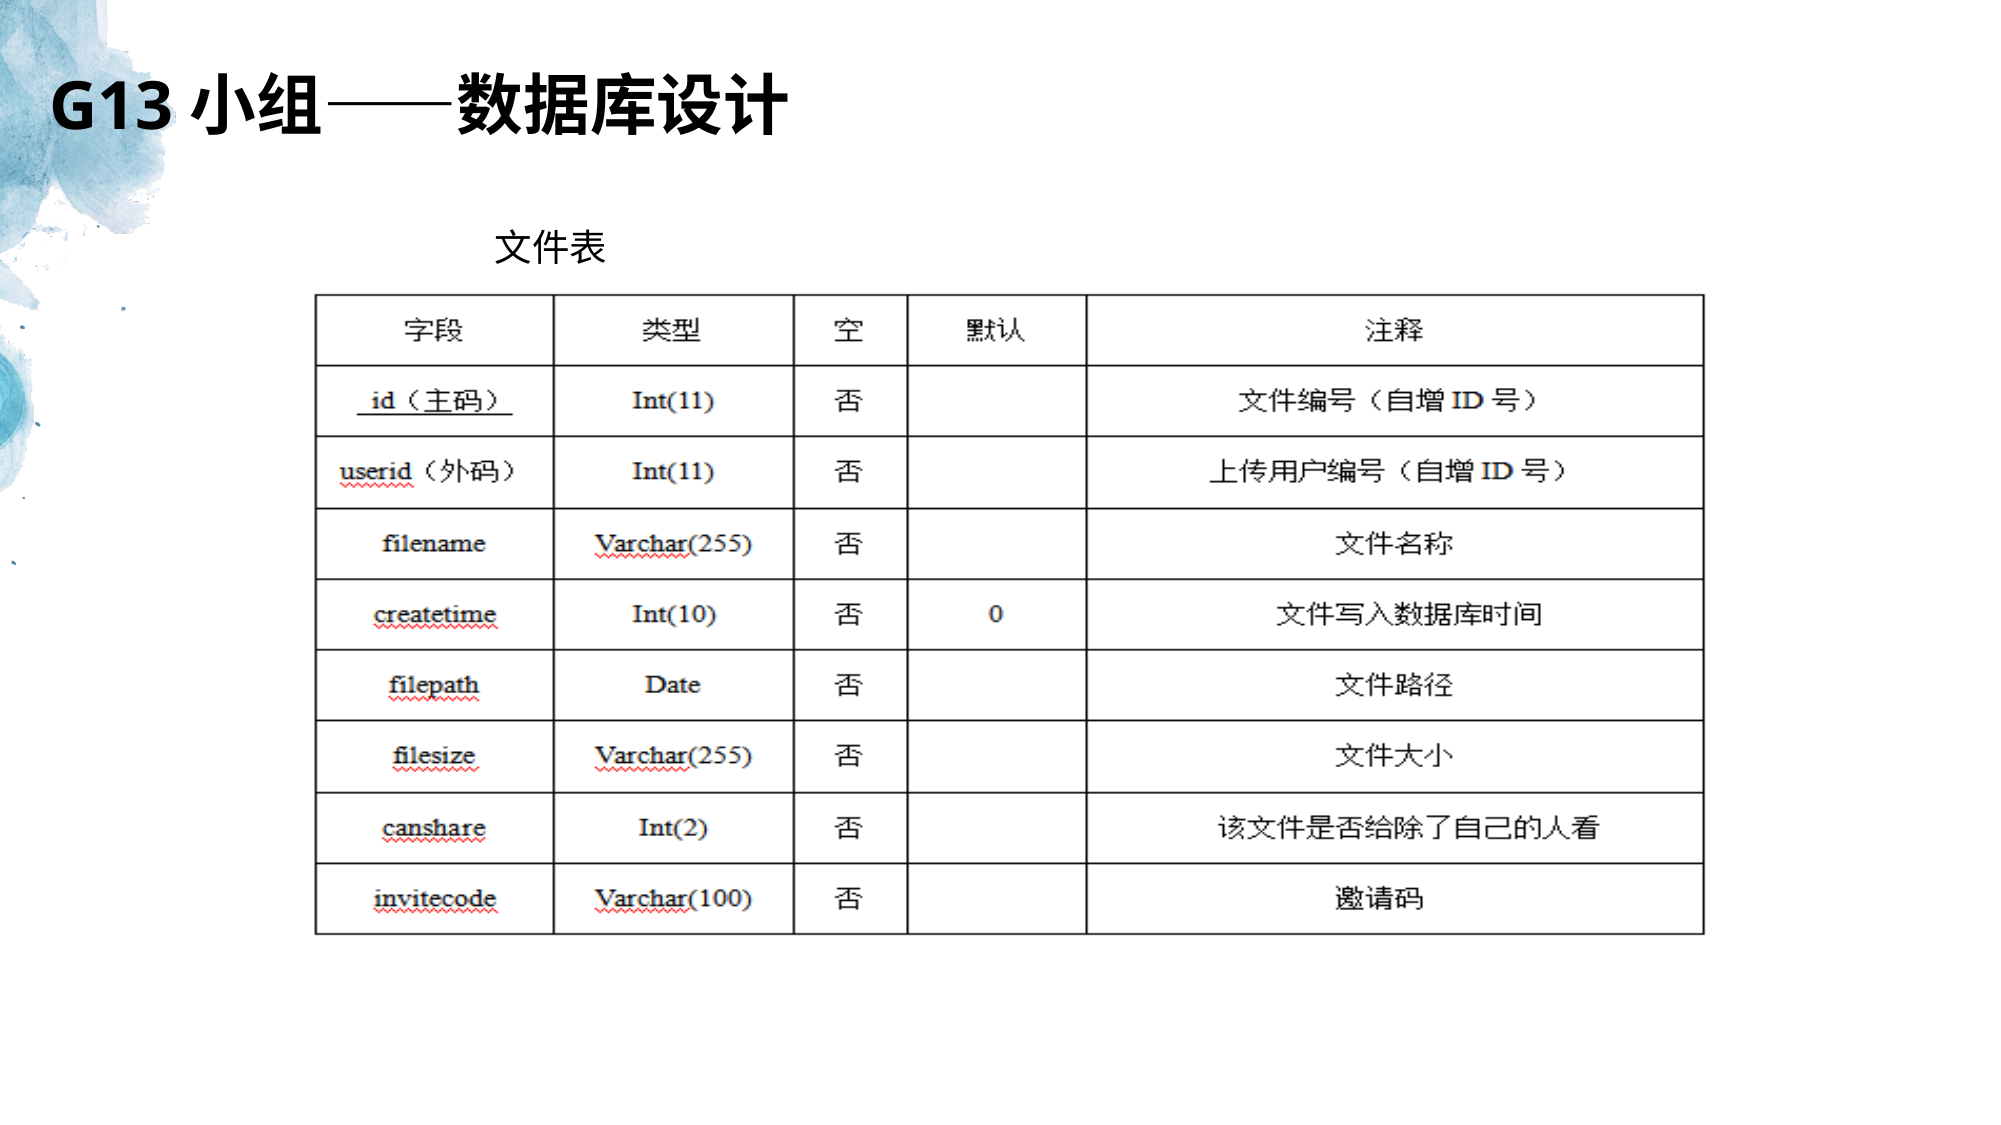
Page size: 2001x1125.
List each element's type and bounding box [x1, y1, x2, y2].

text_box [0, 0, 787, 625]
picture [309, 276, 1720, 952]
